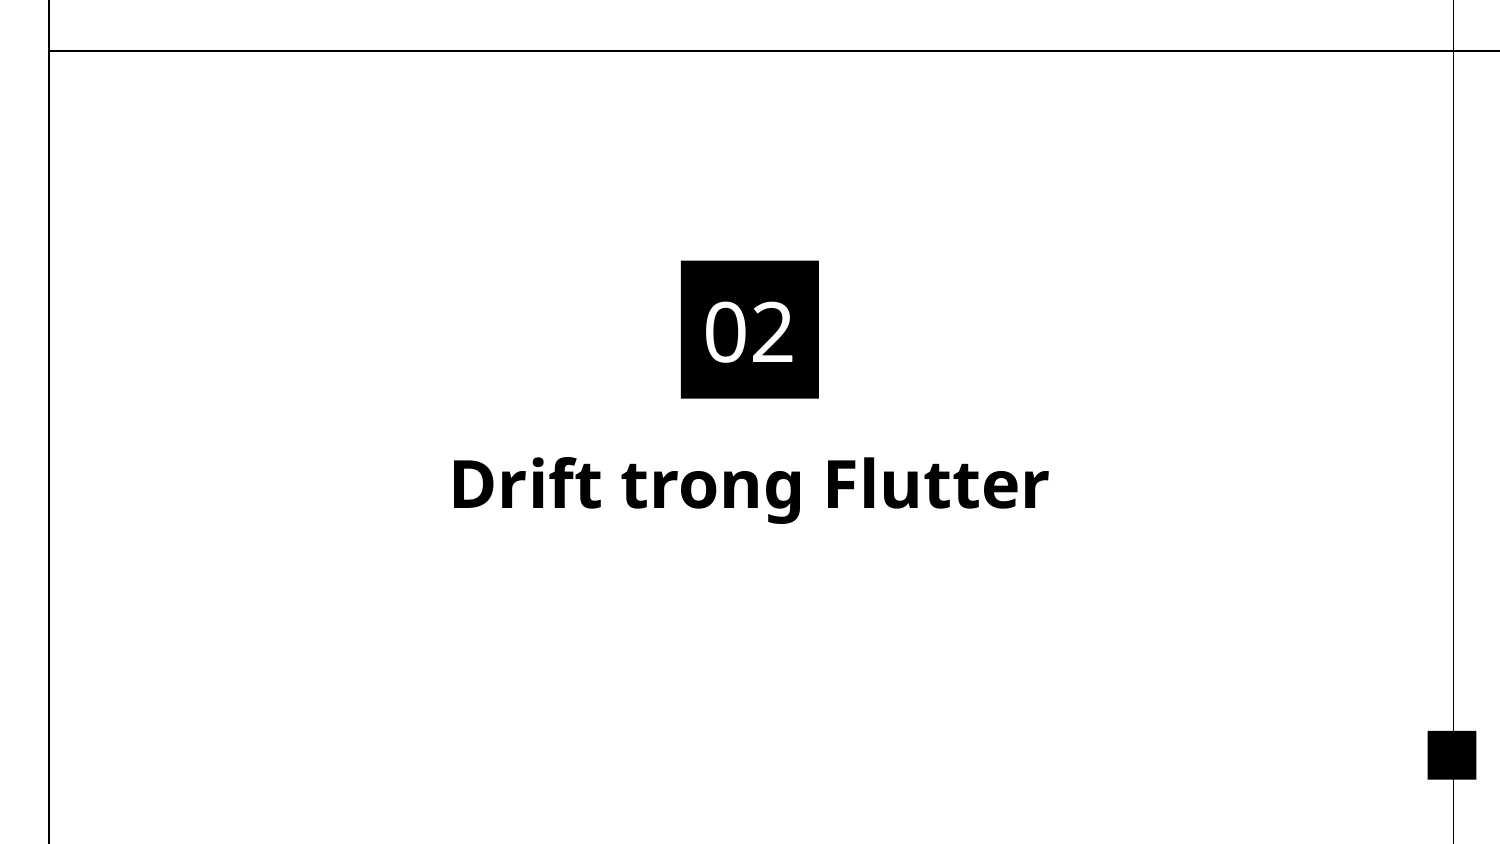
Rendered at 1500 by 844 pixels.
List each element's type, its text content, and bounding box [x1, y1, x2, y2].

title 02 [680, 260, 819, 399]
title Drift trong Flutter [0, 398, 1500, 537]
